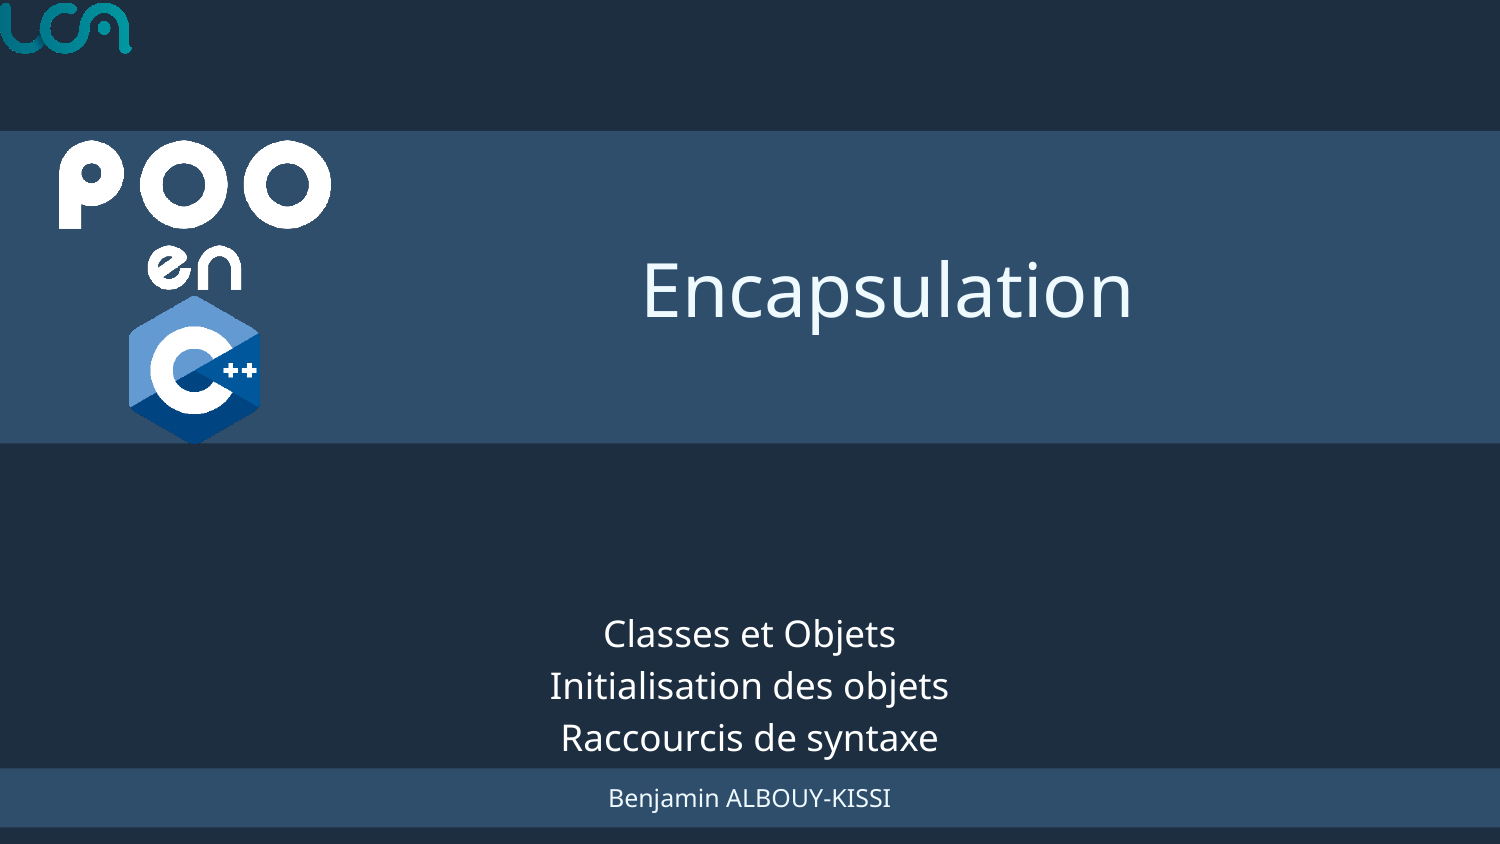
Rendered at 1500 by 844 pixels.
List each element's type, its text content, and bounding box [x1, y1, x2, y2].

picture [0, 3, 132, 54]
picture [120, 296, 268, 444]
picture [136, 240, 251, 294]
footer Benjamin ALBOUY-KISSI [512, 768, 988, 828]
picture [49, 131, 339, 237]
title Encapsulation [387, 131, 1388, 444]
subtitle Encapsulation Classes et Objets Initialisation des objets Raccourcis de syntaxe [206, 551, 1294, 769]
